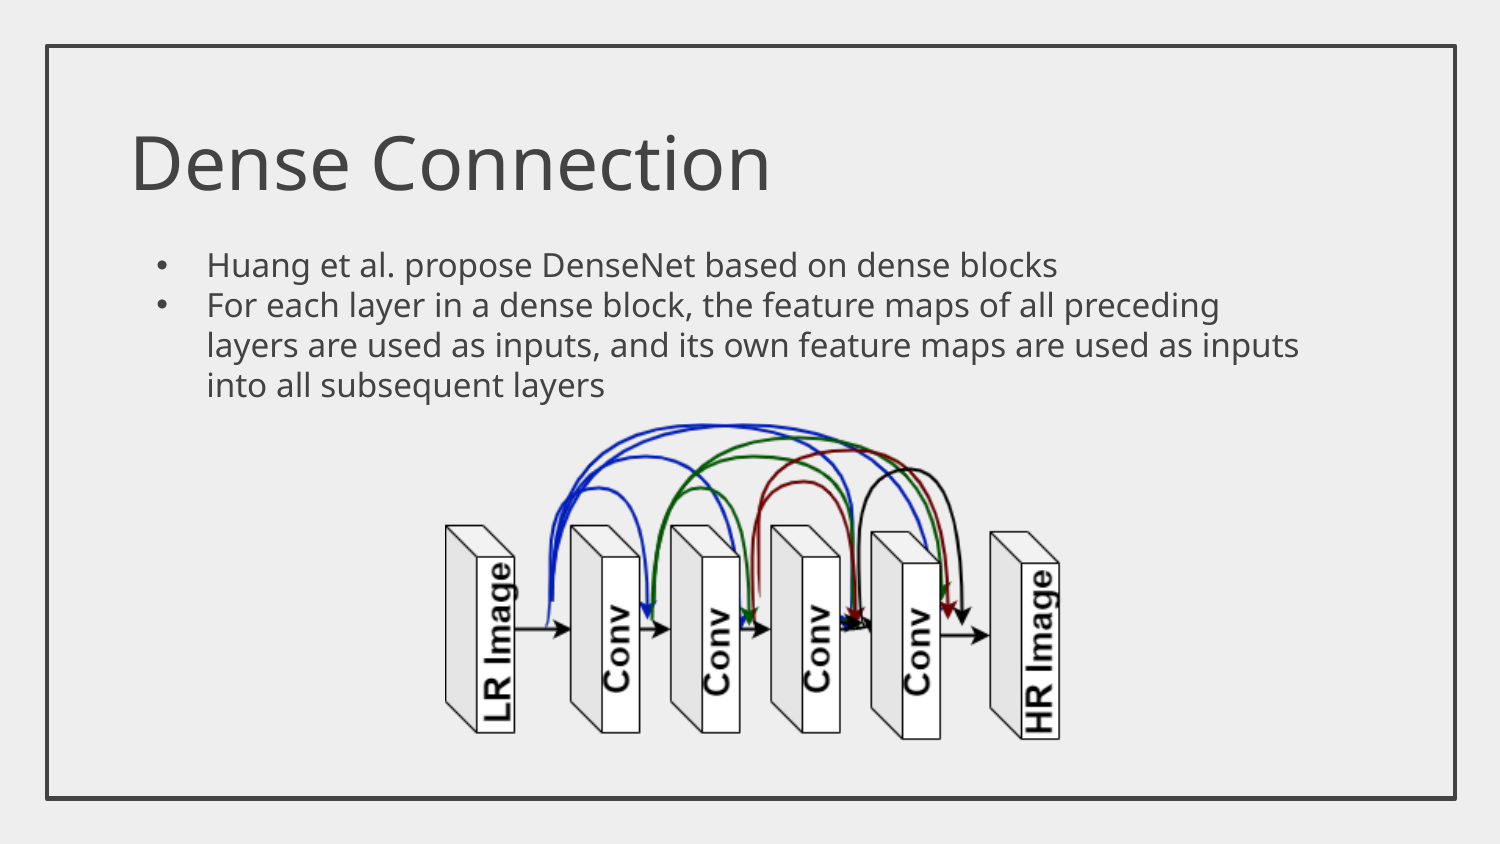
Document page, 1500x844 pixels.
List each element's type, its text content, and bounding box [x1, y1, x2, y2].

title Dense Connection [115, 100, 1302, 223]
list Huang et al. propose DenseNet based on dense blocks For each layer in a dense block, the feature maps of all preceding layers are used as inputs, and its own feature maps are used as inputs into all subsequent layers [116, 229, 1337, 726]
picture [445, 423, 1069, 748]
